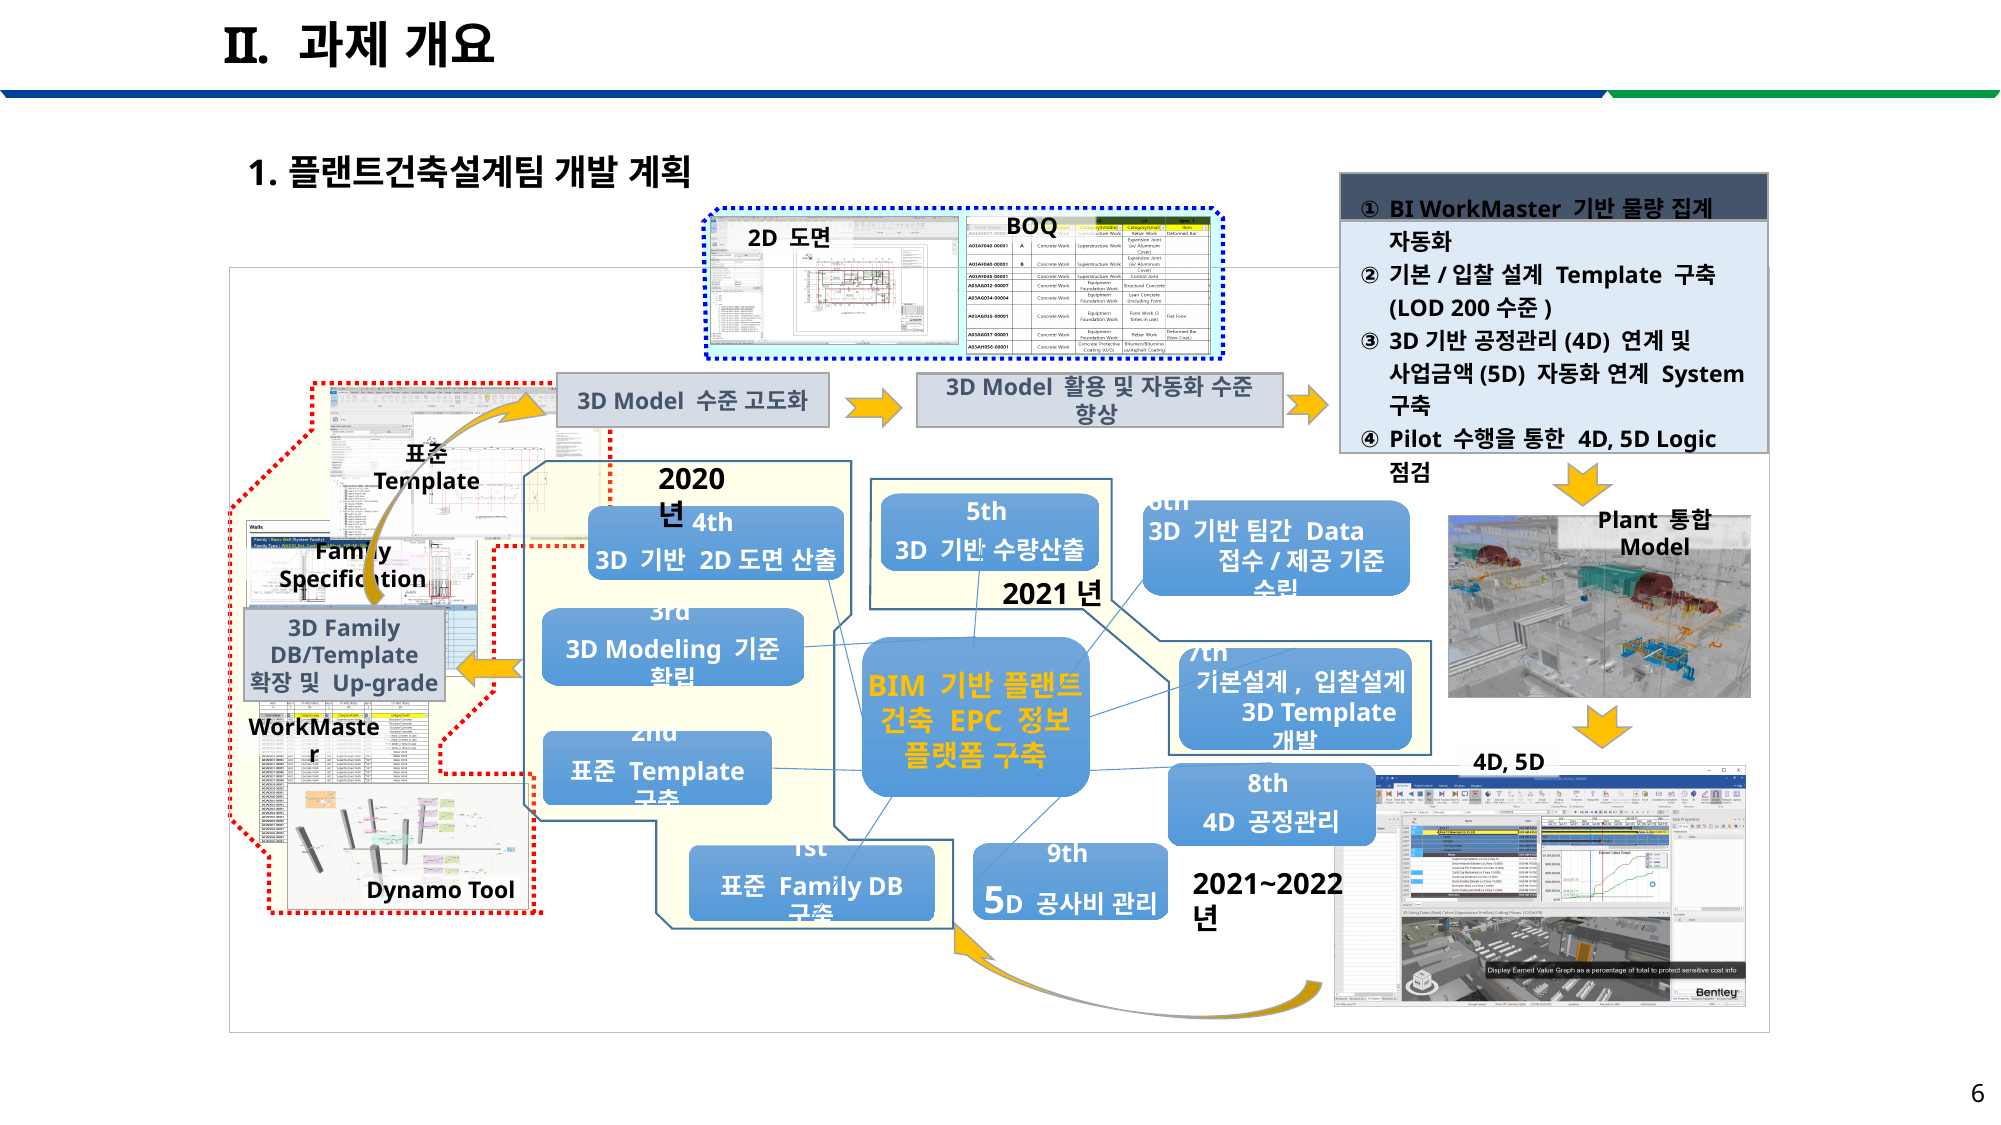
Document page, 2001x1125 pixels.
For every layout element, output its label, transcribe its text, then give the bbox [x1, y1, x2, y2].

picture [1334, 765, 1746, 1007]
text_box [229, 383, 611, 913]
picture [1448, 515, 1751, 698]
picture [0, 90, 2000, 98]
list 플랜트건축설계팀 개발 계획 [232, 125, 1768, 1059]
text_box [523, 453, 1431, 929]
title 과제 개요 [208, 12, 1768, 93]
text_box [703, 208, 1223, 359]
